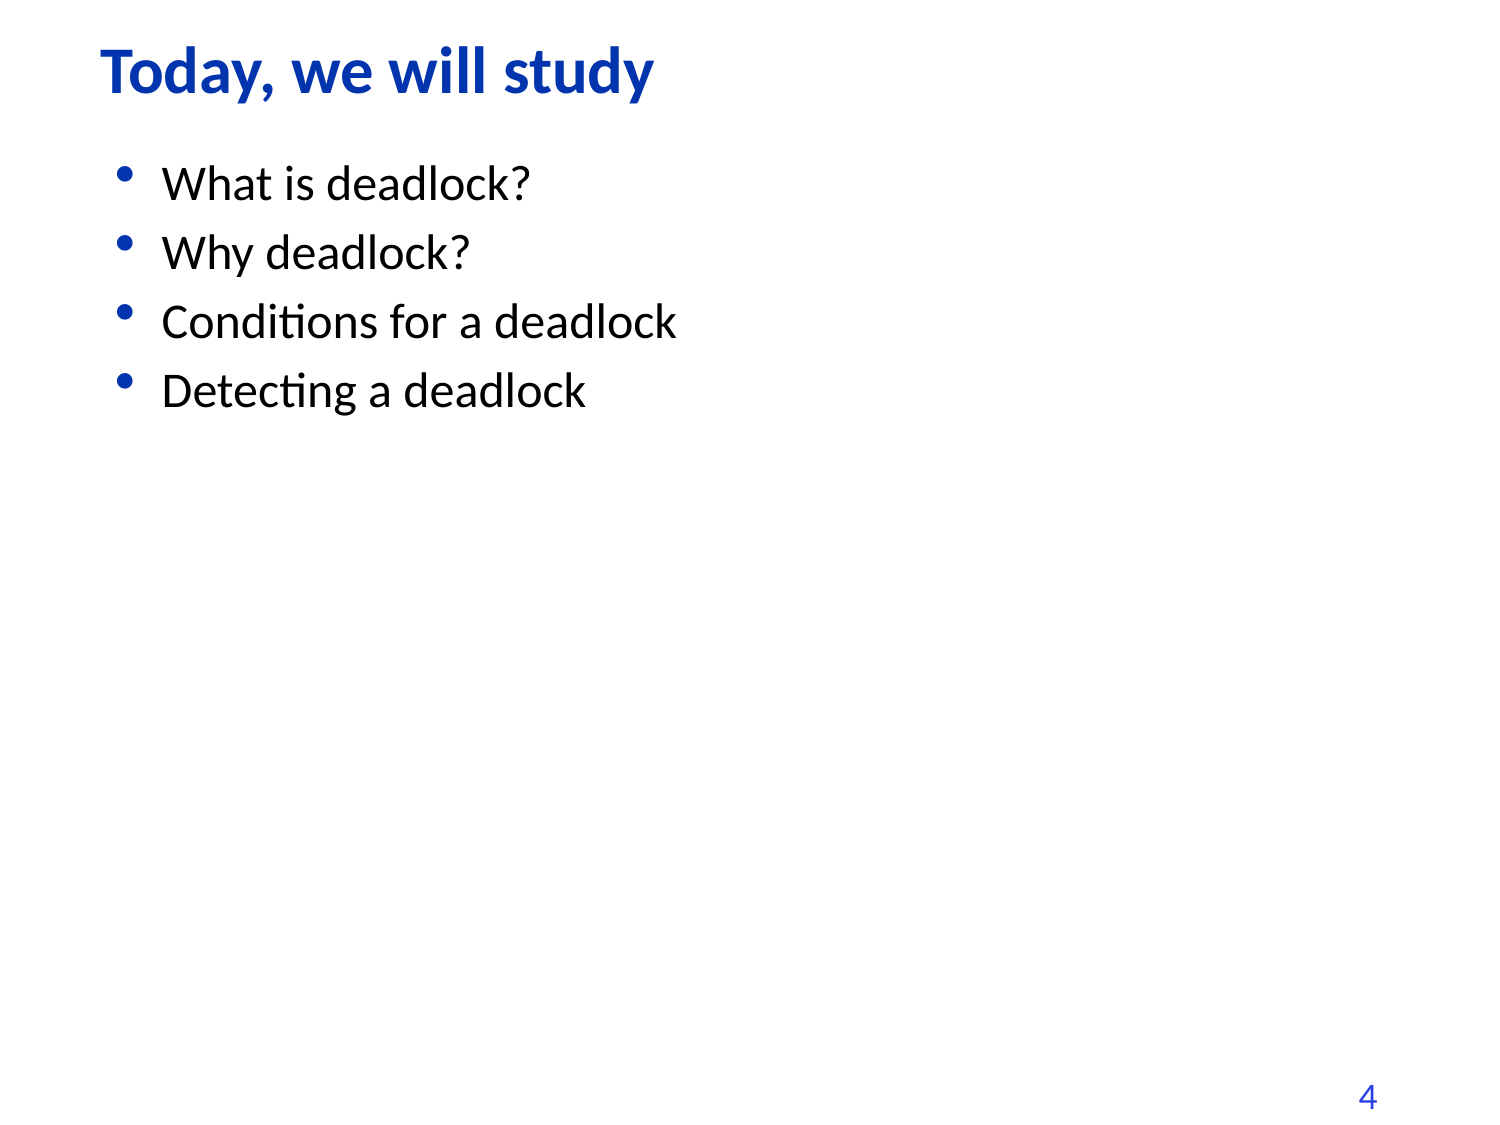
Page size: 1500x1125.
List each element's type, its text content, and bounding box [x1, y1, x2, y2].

list What is deadlock? Why deadlock? Conditions for a deadlock Detecting a deadlock [99, 149, 1400, 988]
title Today, we will study [85, 28, 1261, 117]
